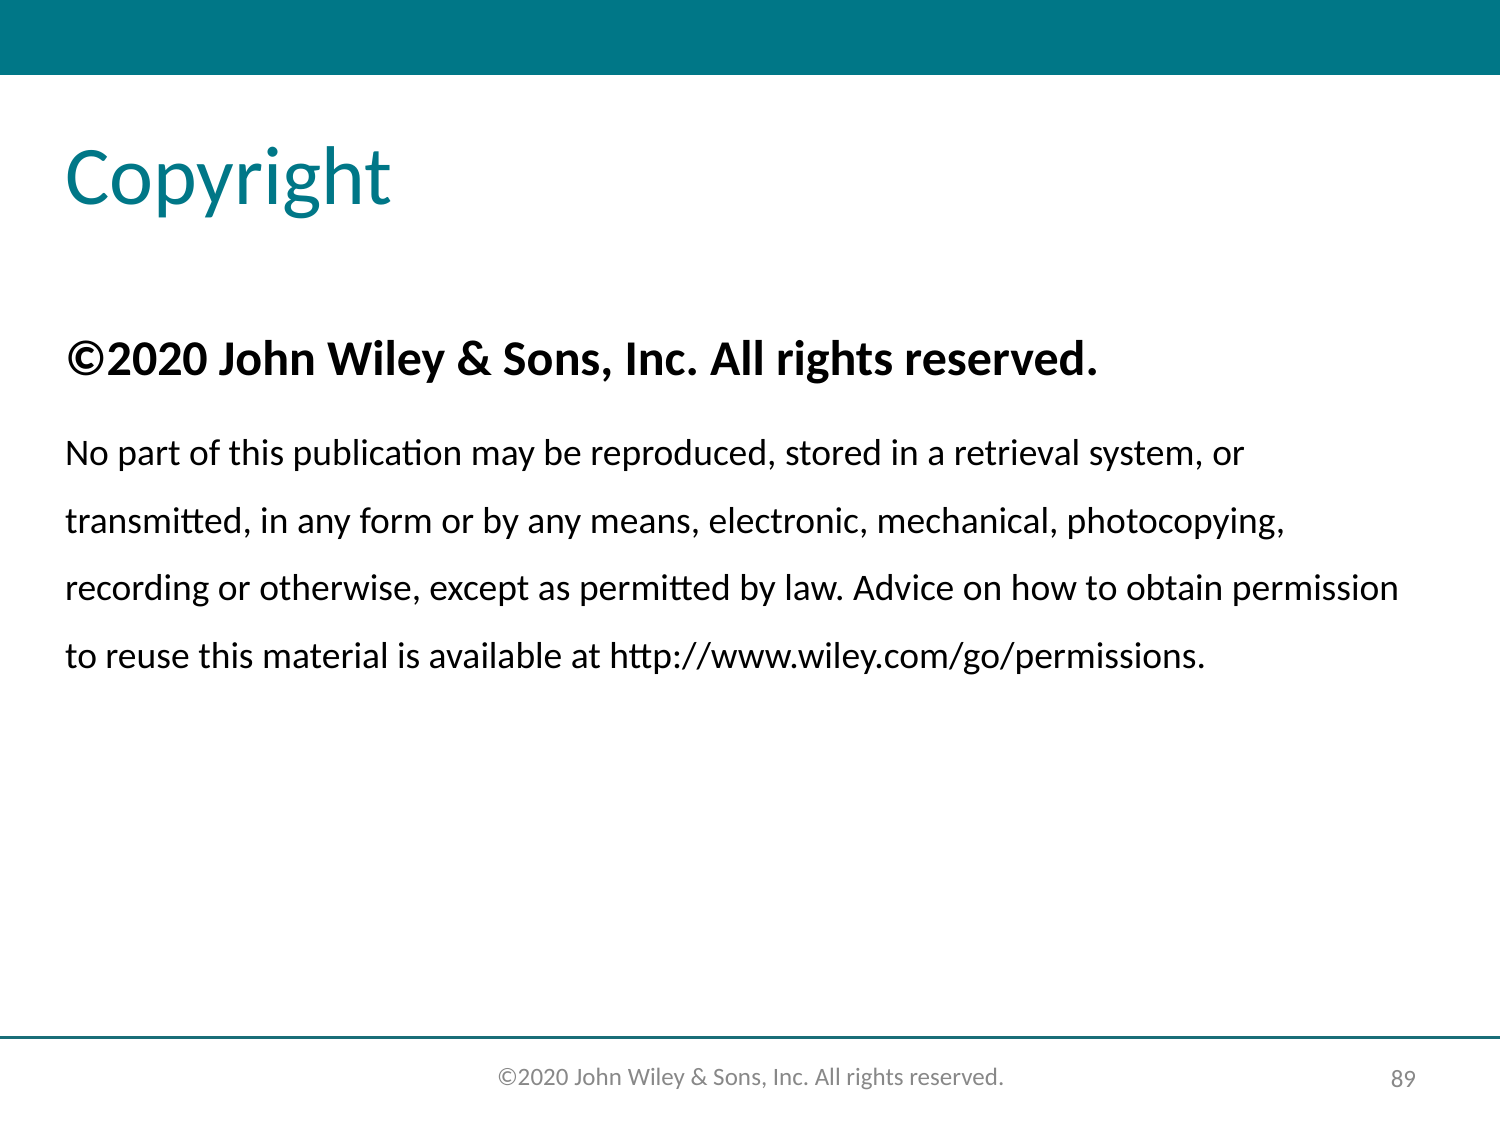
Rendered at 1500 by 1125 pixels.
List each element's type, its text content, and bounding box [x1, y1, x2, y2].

list ©2020 John Wiley & Sons, Inc. All rights reserved. No part of this publication may be reproduced, stored in a retrieval system, or transmitted, in any form or by any means, electronic, mechanical, photocopying, recording or otherwise, except as permitted by law. Advice on how to obtain permission to reuse this material is available at http://www.wiley.com/go/permissions. [50, 287, 1450, 1043]
title Copyright [50, 125, 1450, 287]
